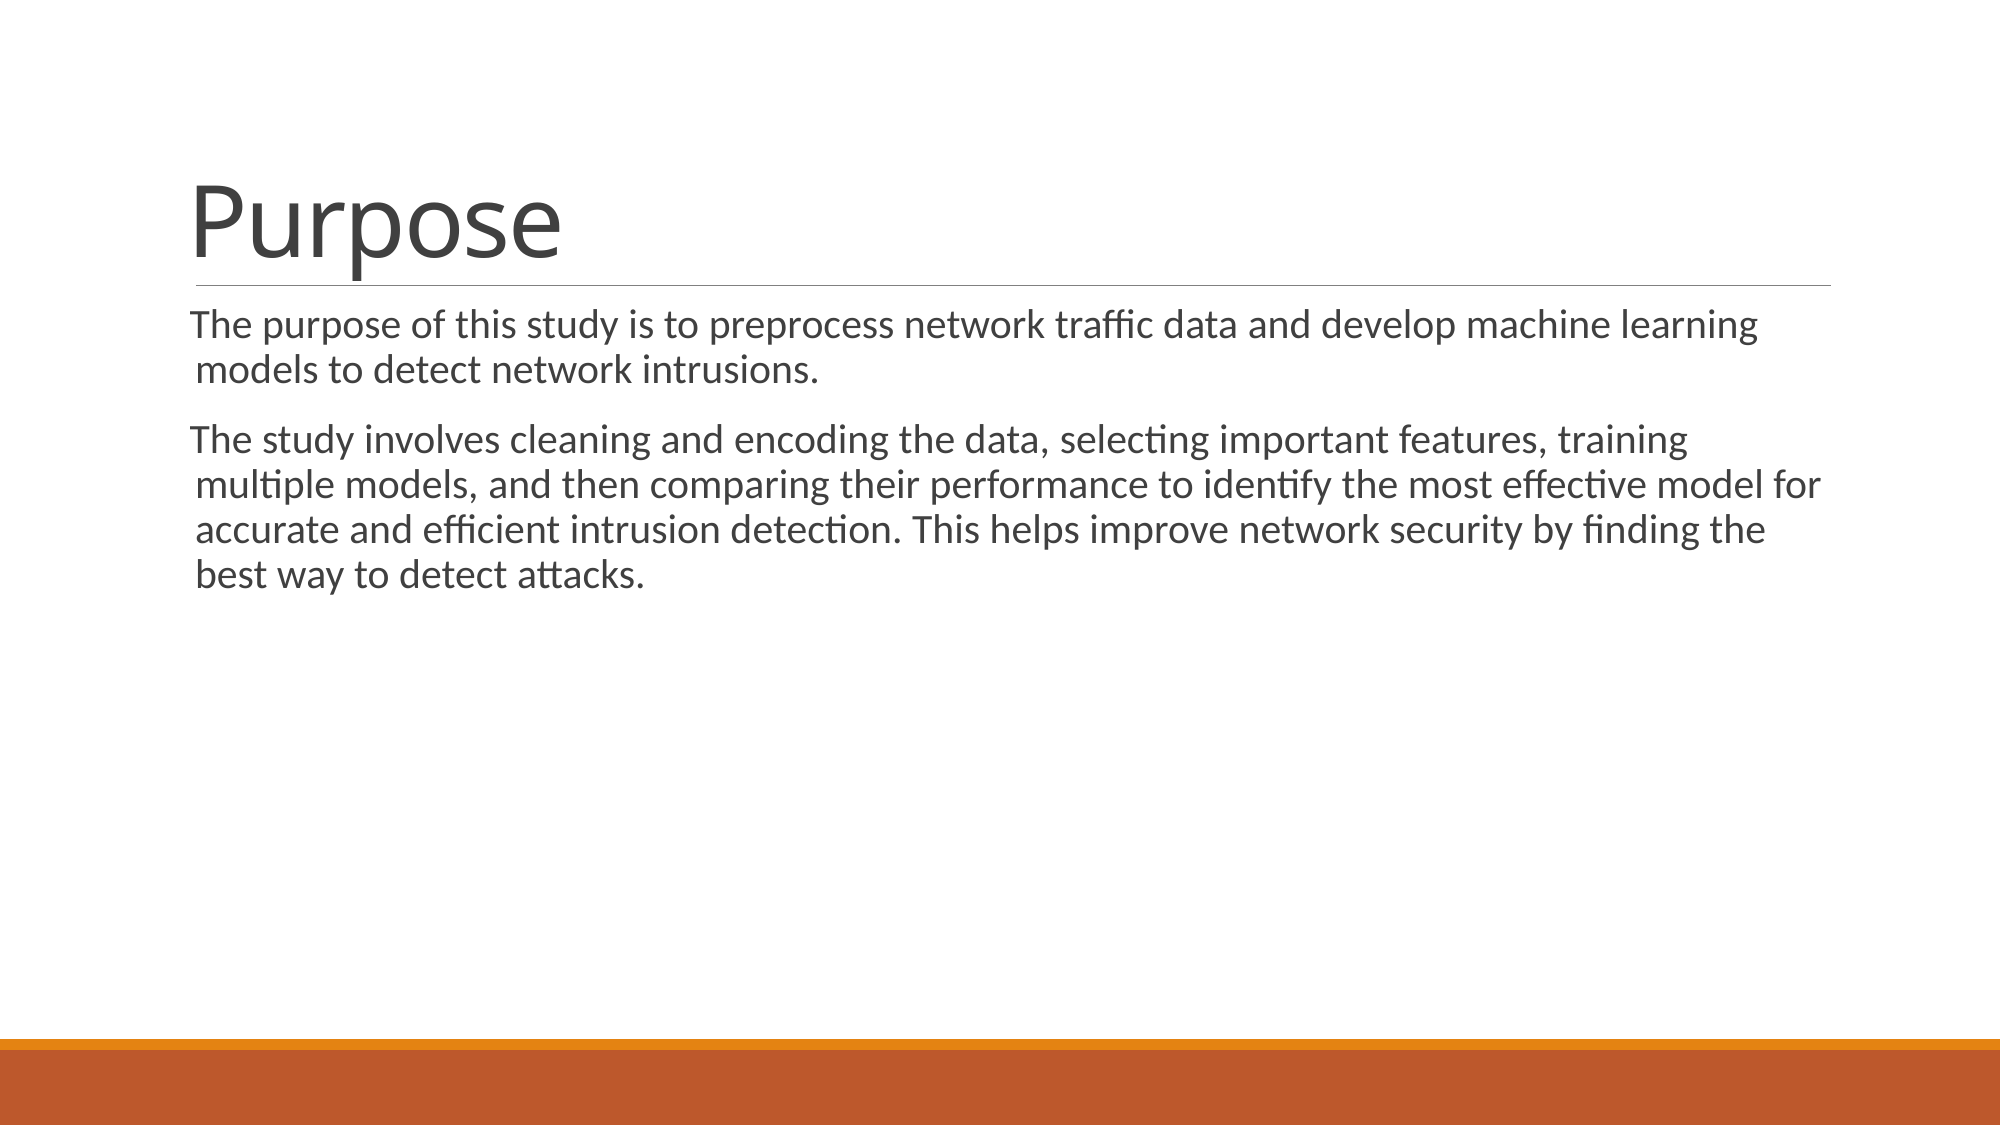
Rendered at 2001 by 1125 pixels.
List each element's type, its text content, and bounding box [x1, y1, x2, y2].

title Purpose [179, 46, 1831, 286]
list The purpose of this study is to preprocess network traffic data and develop machine learning models to detect network intrusions. The study involves cleaning and encoding the data, selecting important features, training multiple models, and then comparing their performance to identify the most effective model for accurate and efficient intrusion detection. This helps improve network security by finding the best way to detect attacks. [179, 302, 1831, 964]
